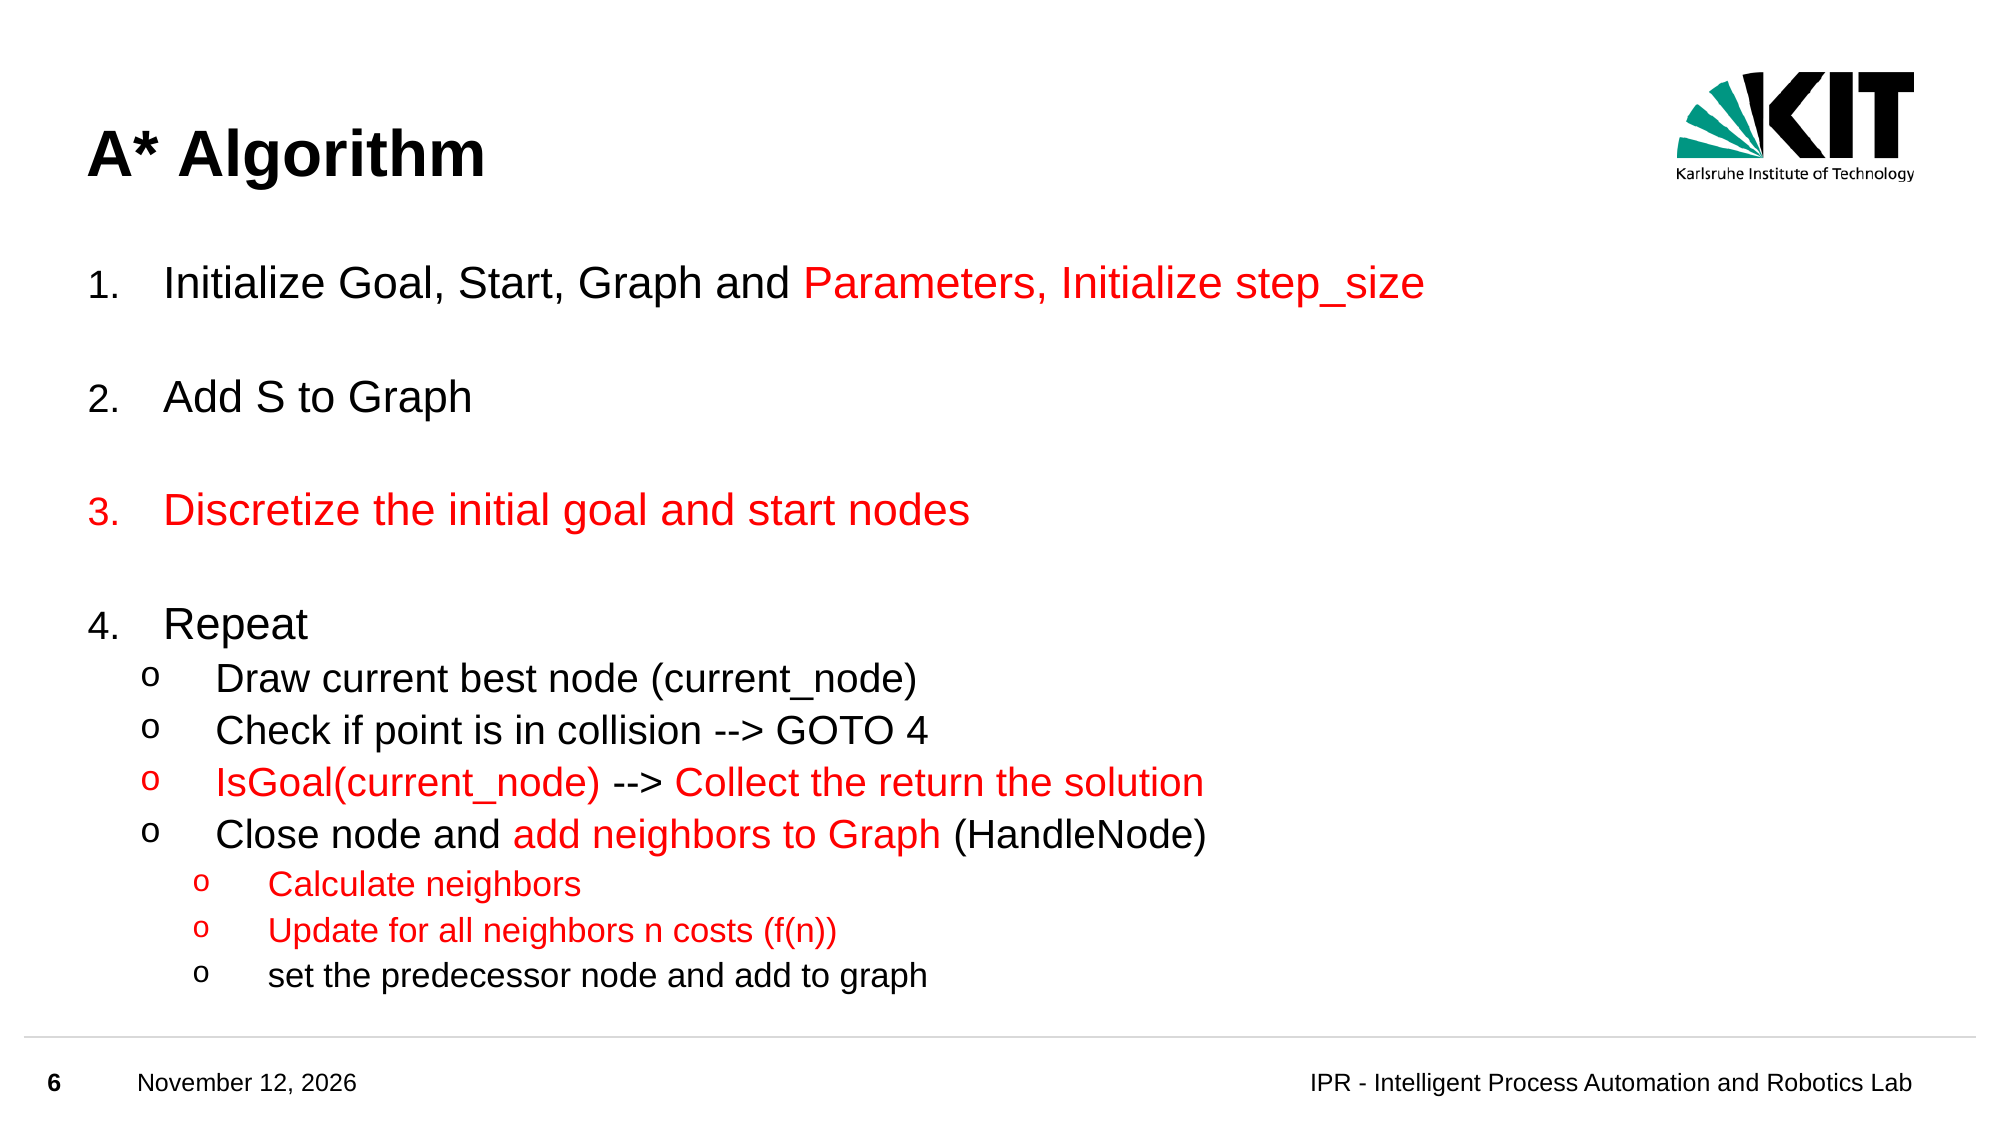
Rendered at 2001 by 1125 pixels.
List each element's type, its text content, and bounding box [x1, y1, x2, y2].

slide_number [137, 1038, 362, 1125]
list Initialize Goal, Start, Graph and Parameters, Initialize step_size Add S to Graph Discretize the initial goal and start nodes Repeat Draw current best node (current_node) Check if point is in collision --> GOTO 4 IsGoal(current_node) --> Collect the return the solution Close node and add neighbors to Graph (HandleNode) Calculate neighbors Update for all neighbors n costs (f(n)) set the predecessor node and add to graph [87, 259, 1913, 996]
slide_number 6 [47, 1038, 119, 1125]
picture [1677, 72, 1914, 182]
title A* Algorithm [86, 64, 1589, 191]
